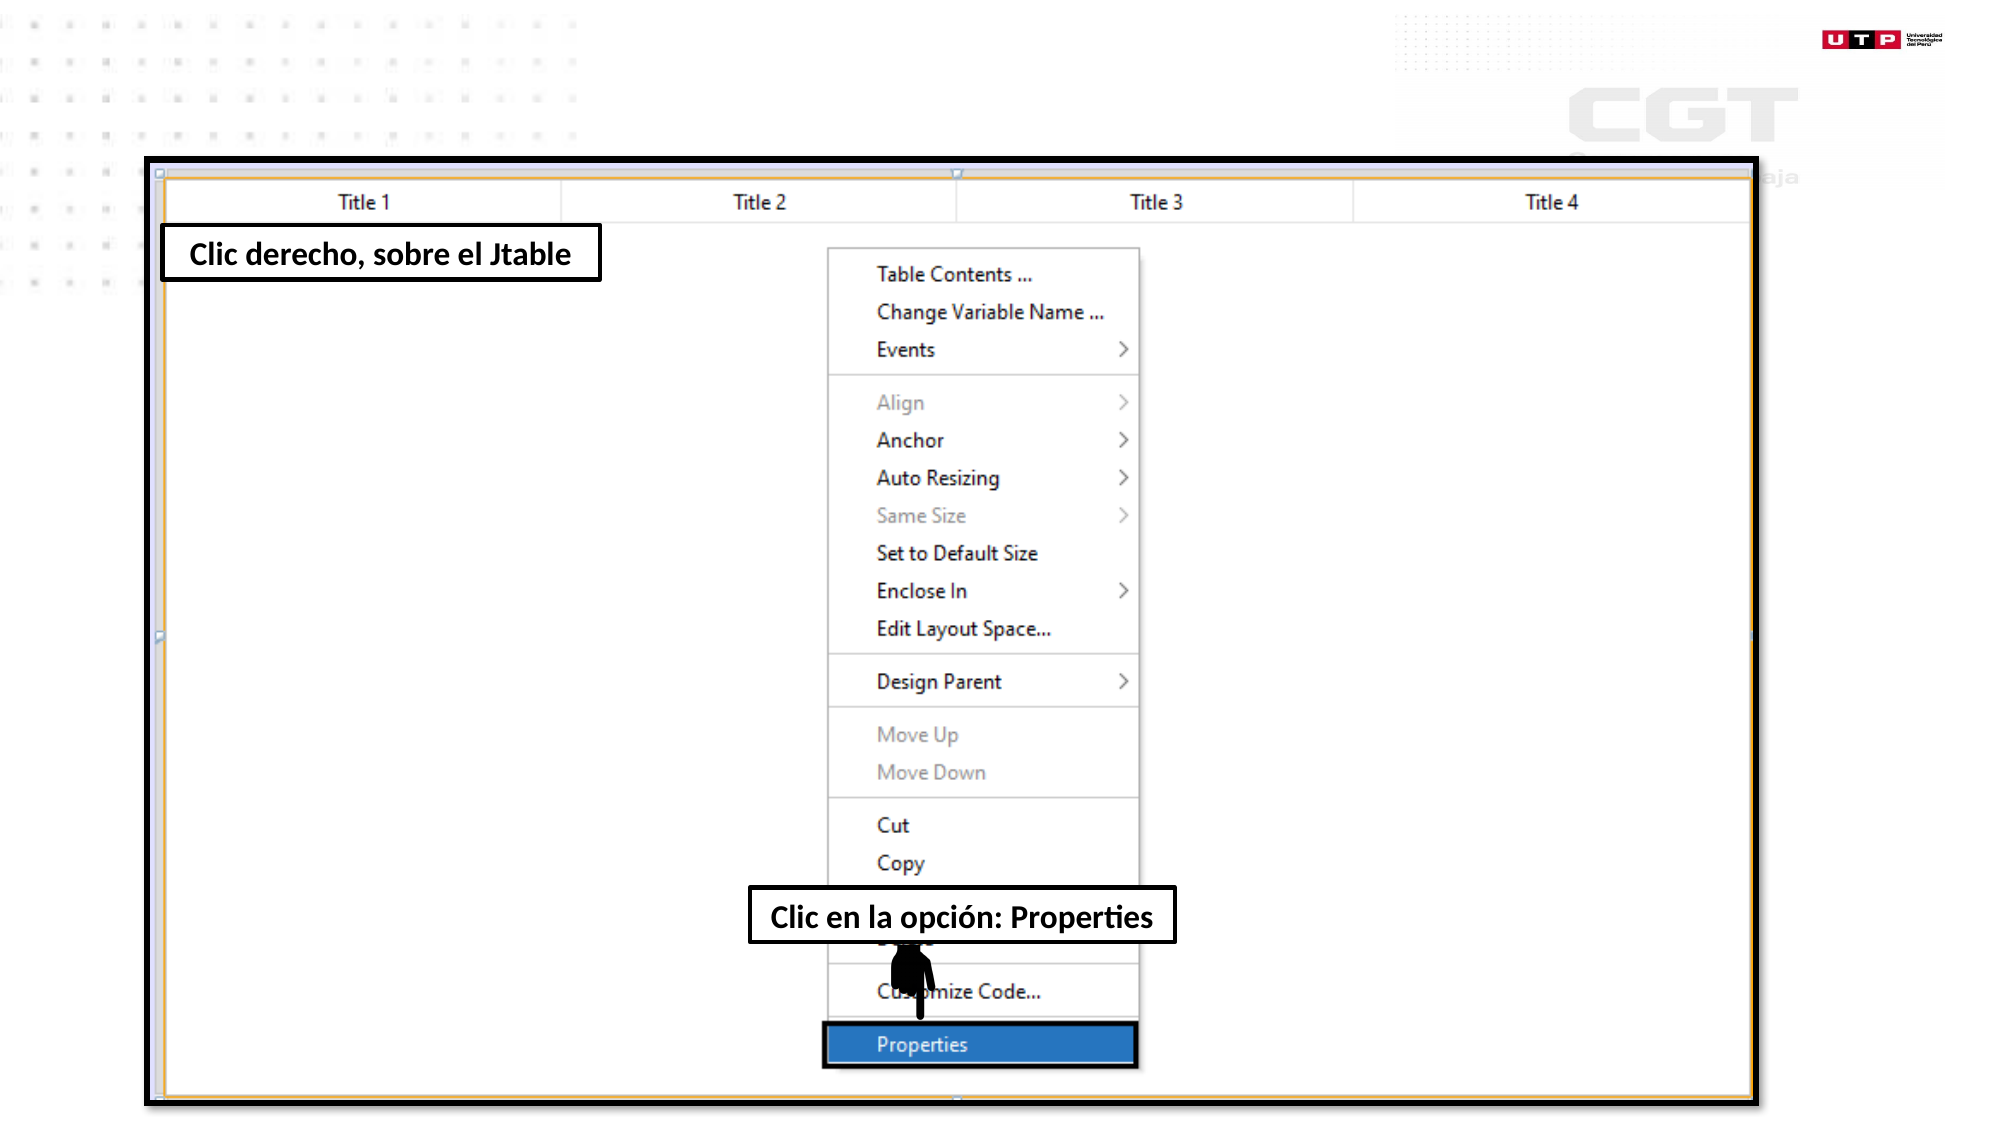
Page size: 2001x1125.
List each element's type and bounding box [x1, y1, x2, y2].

picture [1395, 14, 1945, 190]
picture [0, 14, 588, 625]
picture [149, 162, 1754, 1101]
